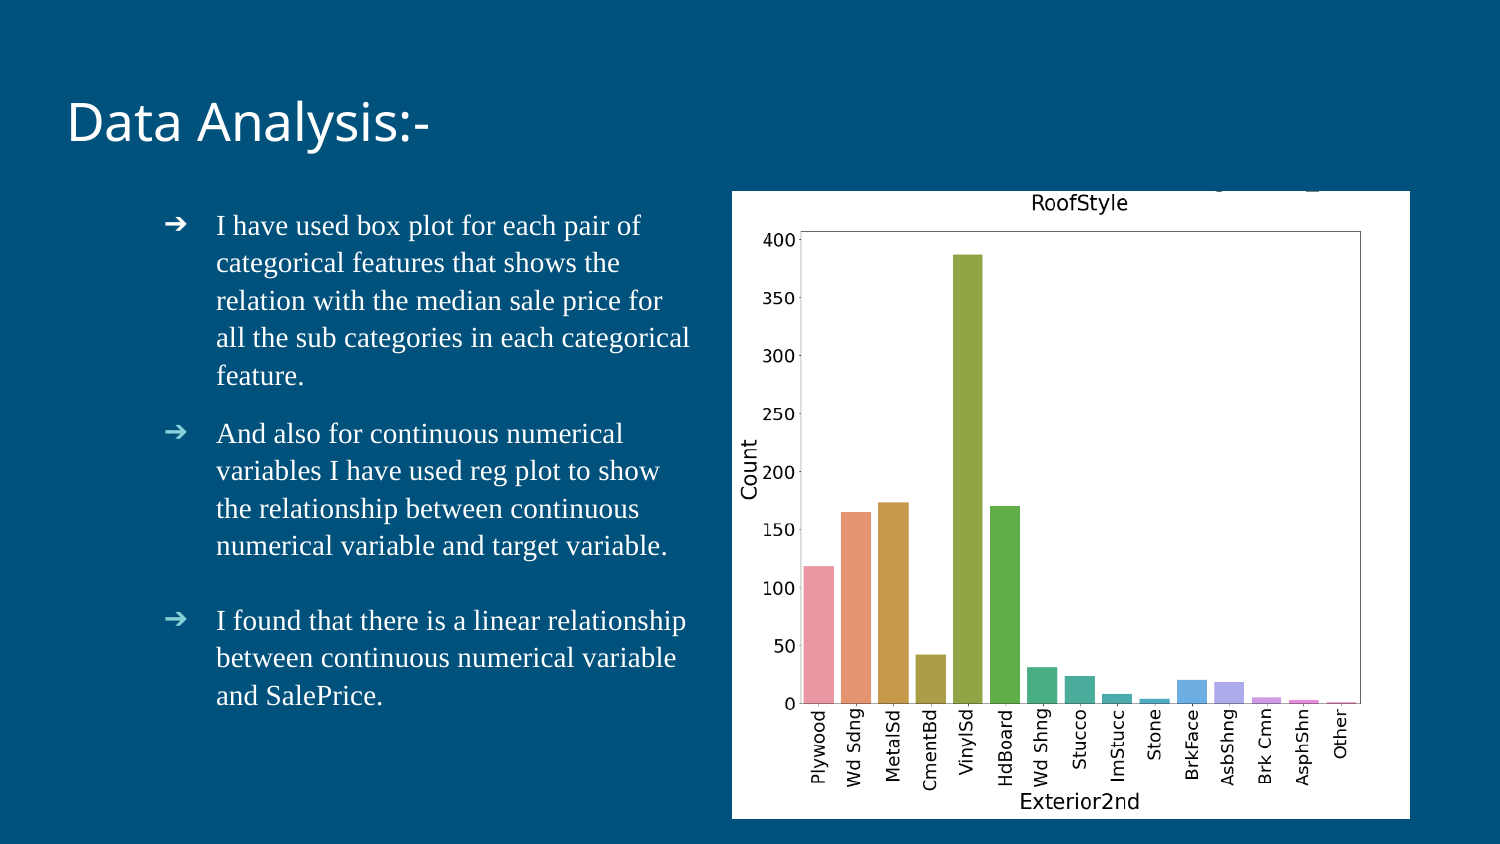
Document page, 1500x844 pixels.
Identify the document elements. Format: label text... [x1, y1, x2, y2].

picture [733, 192, 1409, 818]
list I have used box plot for each pair of categorical features that shows the relation with the median sale price for all the sub categories in each categorical feature. And also for continuous numerical variables I have used reg plot to show the relationship between continuous numerical variable and target variable. I found that there is a linear relationship between continuous numerical variable and SalePrice. [51, 189, 708, 750]
title Data Analysis:- [51, 72, 1449, 167]
